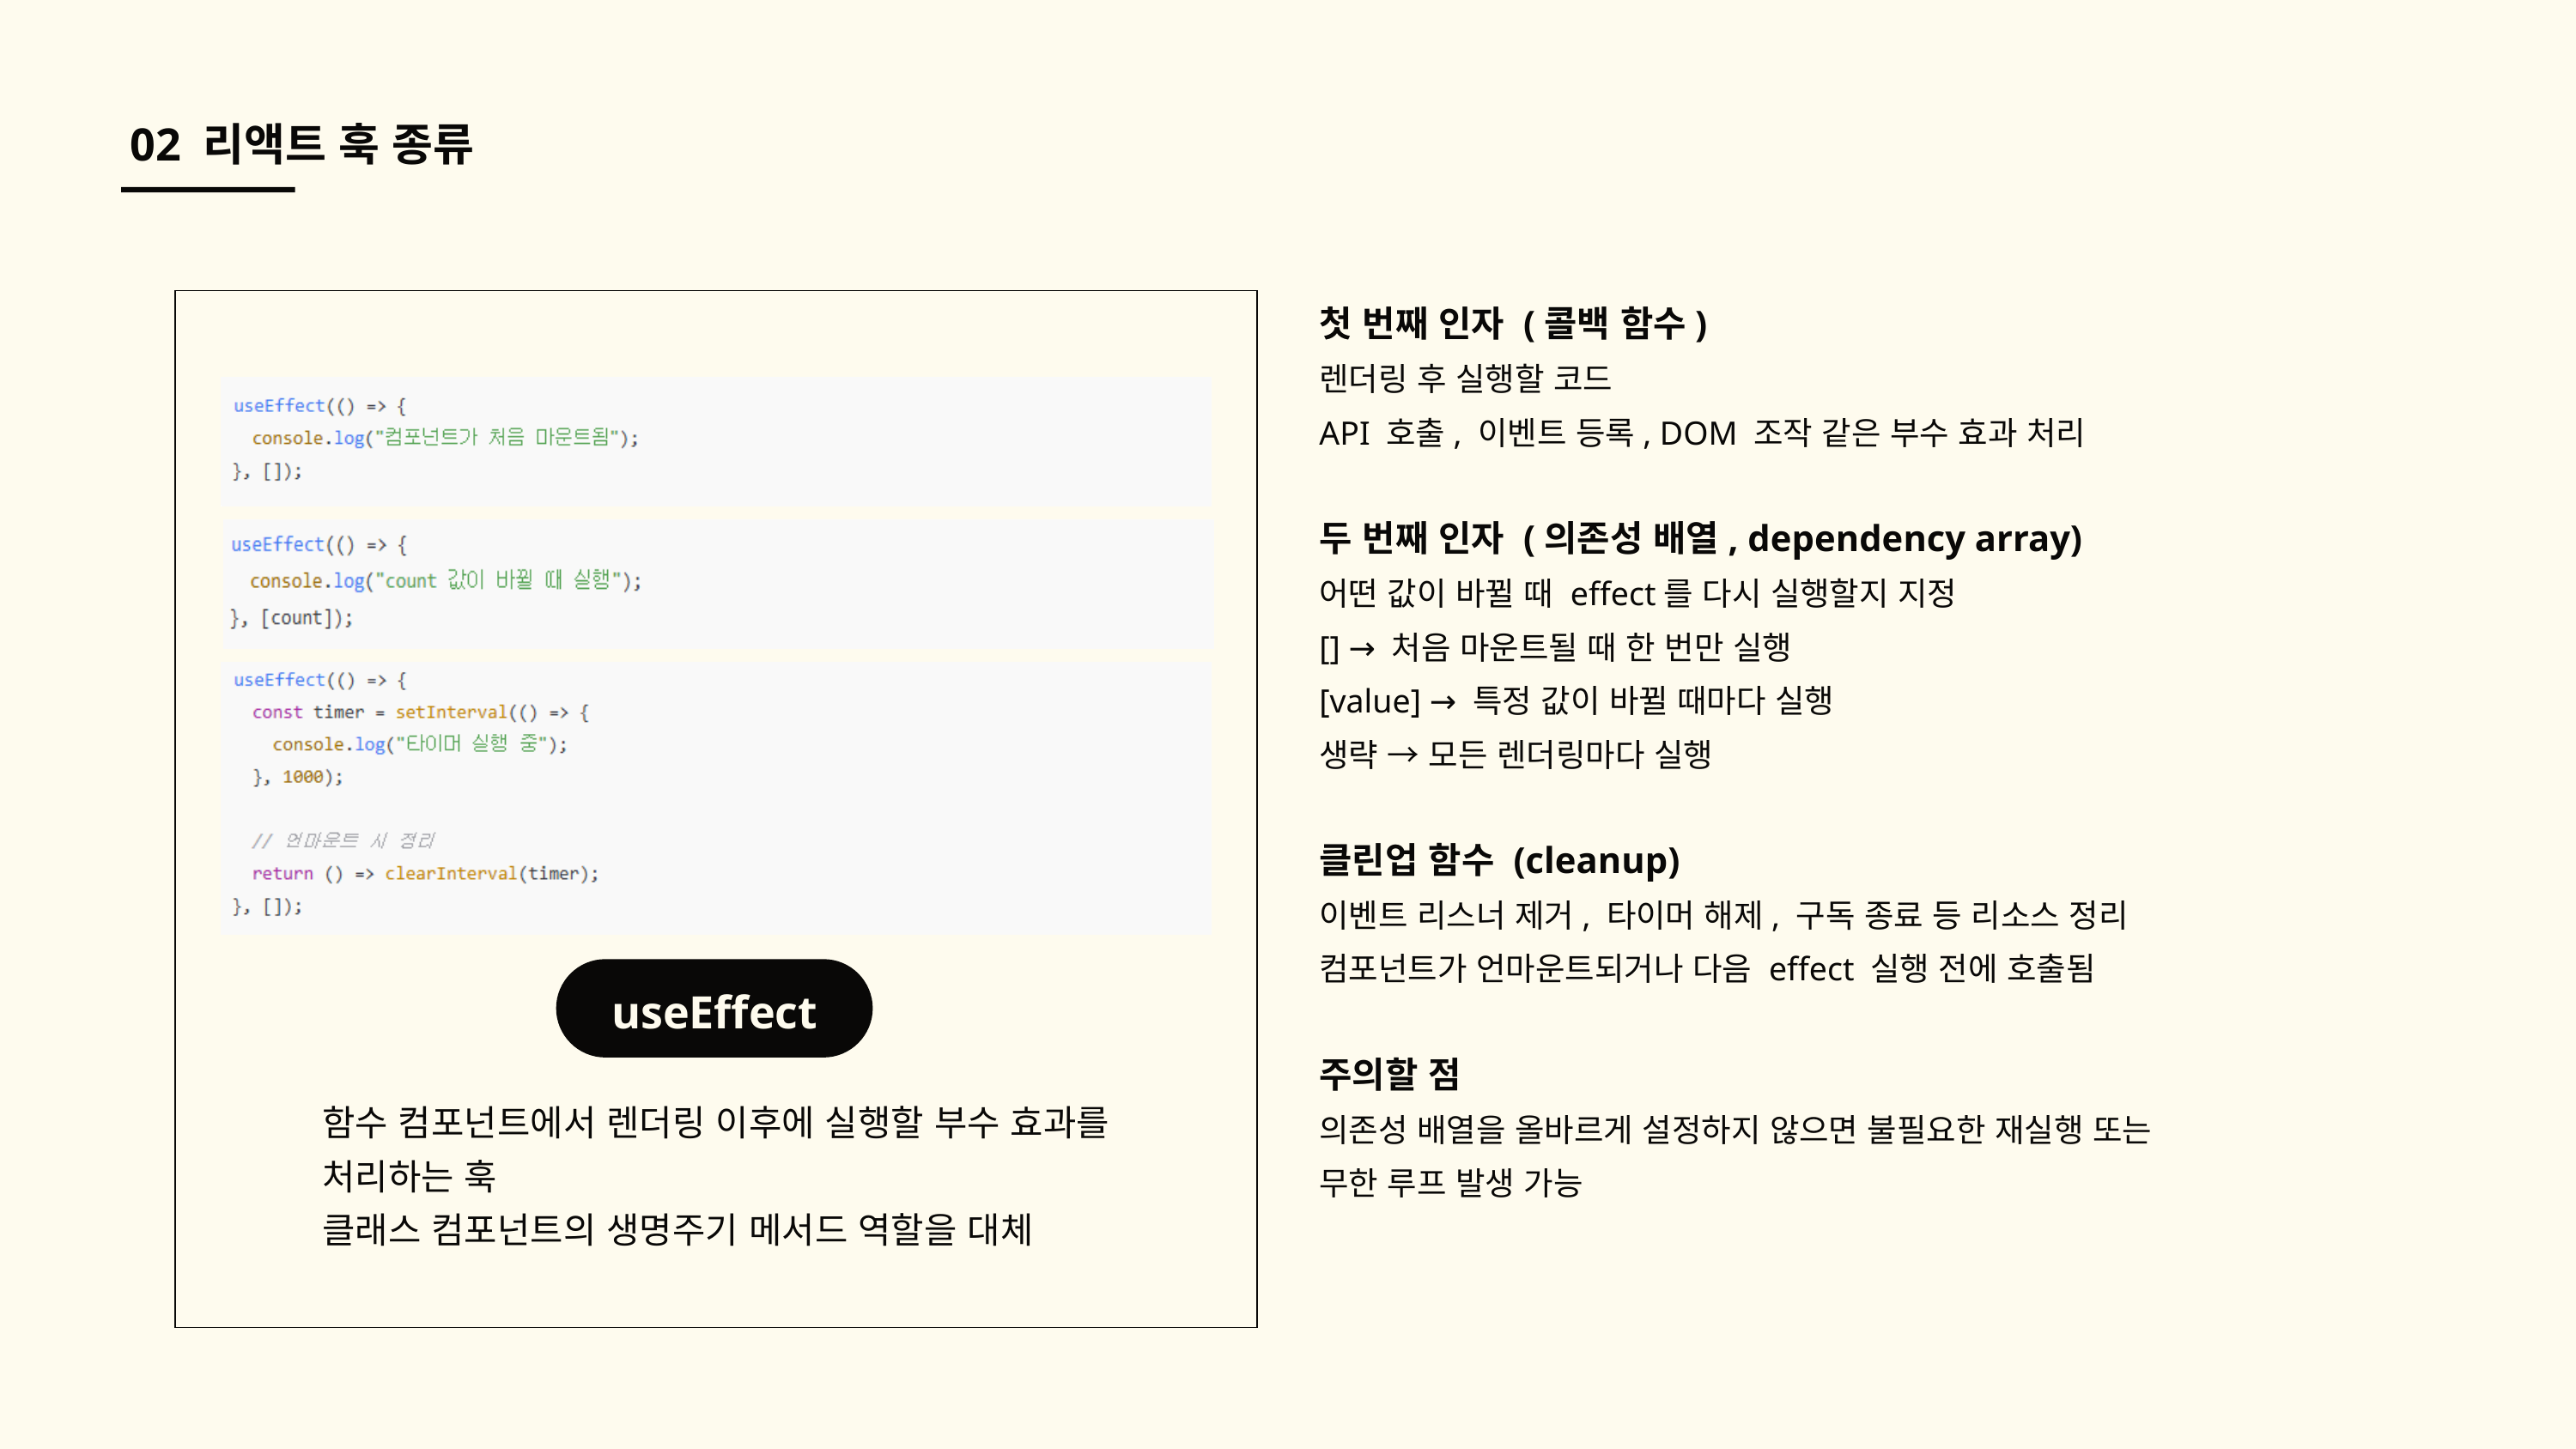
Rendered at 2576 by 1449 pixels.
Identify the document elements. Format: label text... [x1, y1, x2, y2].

text_box 02 리액트 훅 종류 [130, 107, 698, 171]
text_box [174, 270, 1258, 1328]
picture [222, 519, 1214, 649]
text_box 첫 번째 인자 (콜백 함수) 렌더링 후 실행할 코드 API 호출, 이벤트 등록, DOM 조작 같은 부수 효과 처리 두 번째 인자 (의존성 배열, dependency array) 어떤 값이 바뀔 때 effect를 다시 실행할지 지정 [] → 처음 마운트될 때 한 번만 실행 [value] → 특정 값이 바뀔 때마다 실행 생략 → 모든 렌더링마다 실행 클린업 함수 (cleanup) 이벤트 리스너 제거, 타이머 해제, 구독 종료 등 리소스 정리 컴포넌트가 언마운트되거나 다음 effect 실행 전에 호출됨 주의할 점 의존성 배열을 올바르게 설정하지 않으면 불필요한 재실행 또는 무한 루프 발생 가능 [1319, 290, 2193, 1203]
picture [220, 662, 1212, 936]
